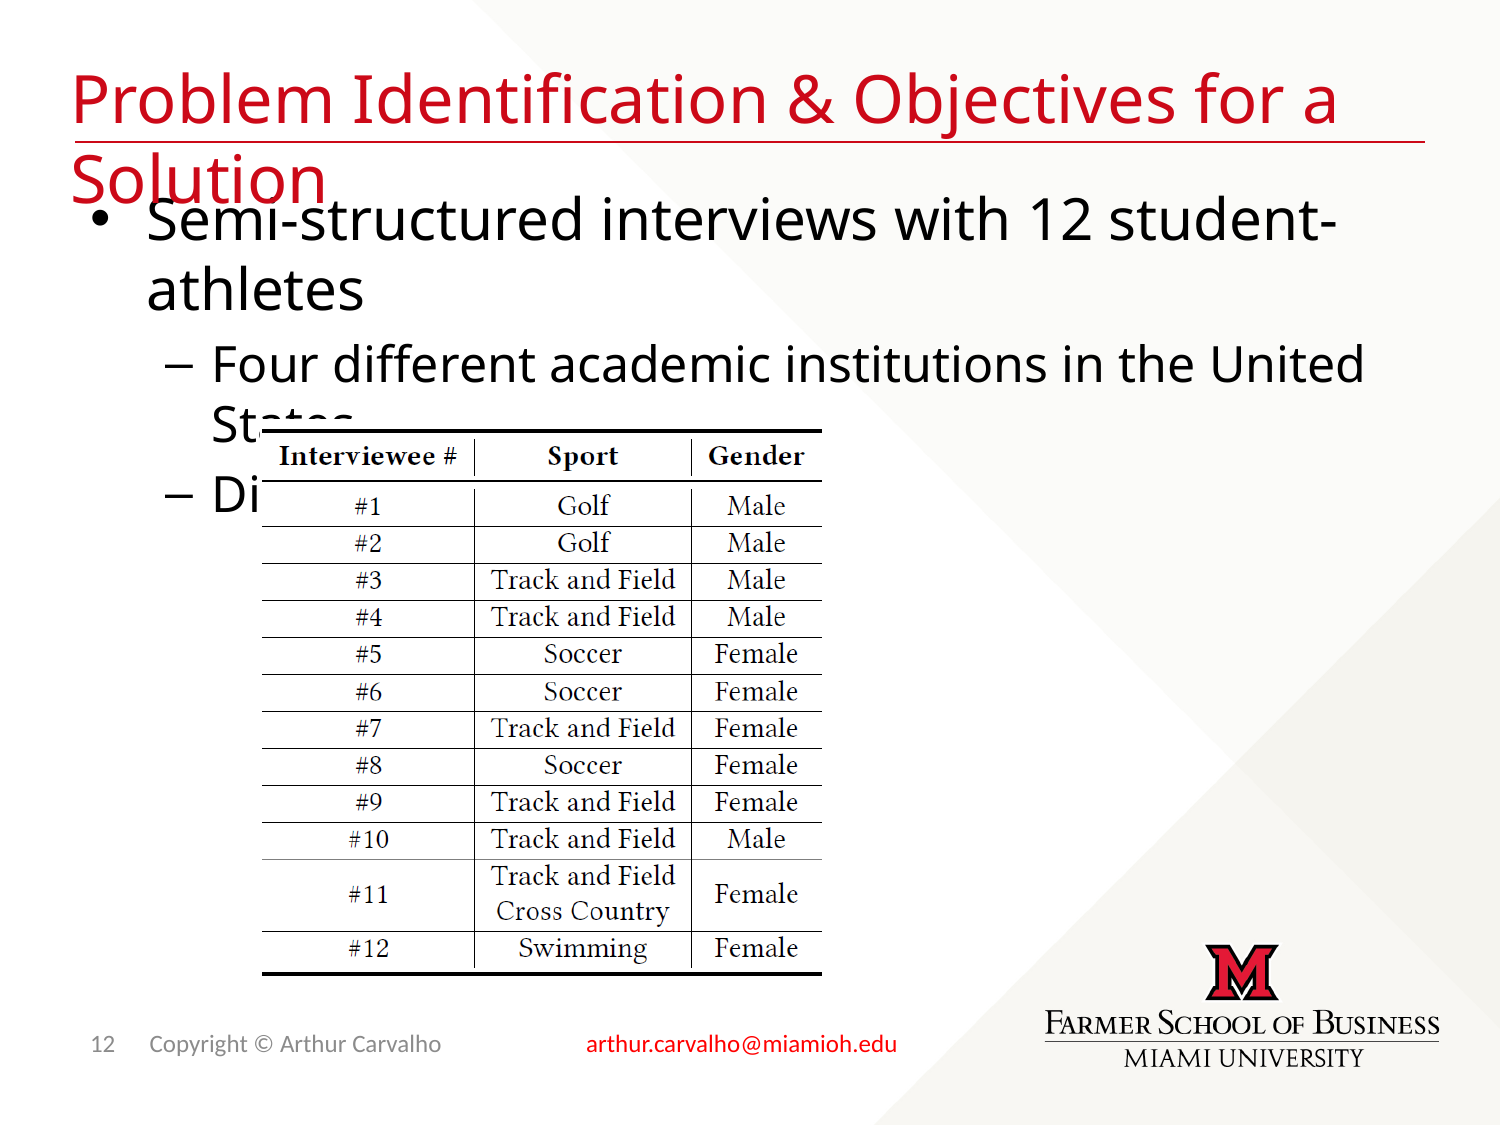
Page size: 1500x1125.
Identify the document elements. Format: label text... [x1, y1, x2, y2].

title Problem Identification & Objectives for a Solution [55, 49, 1443, 143]
list Semi-structured interviews with 12 student-athletes Four different academic institutions in the United States Division I players [75, 174, 1425, 918]
slide_number 12 Copyright © Arthur Carvalho arthur.carvalho@miamioh.edu [75, 1012, 999, 1073]
picture [36, 0, 1500, 1125]
